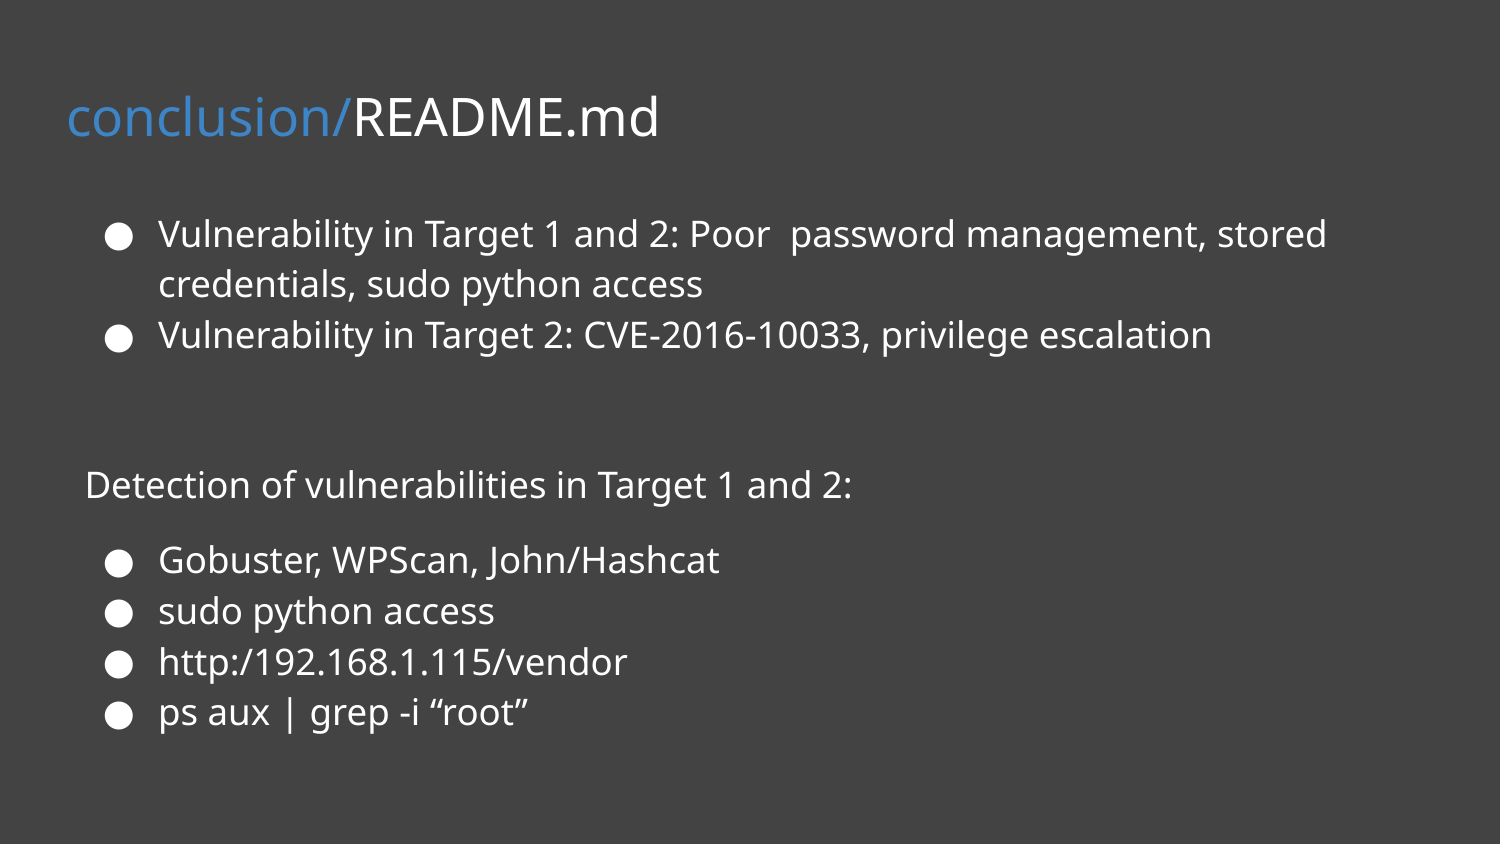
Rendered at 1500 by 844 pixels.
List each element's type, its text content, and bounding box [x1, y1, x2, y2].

title conclusion/README.md [51, 68, 1449, 163]
list Vulnerability in Target 1 and 2: Poor password management, stored credentials, sudo python access Vulnerability in Target 2: CVE-2016-10033, privilege escalation Detection of vulnerabilities in Target 1 and 2: Gobuster, WPScan, John/Hashcat sudo python access http:/192.168.1.115/vendor ps aux | grep -i “root” [69, 189, 1468, 750]
